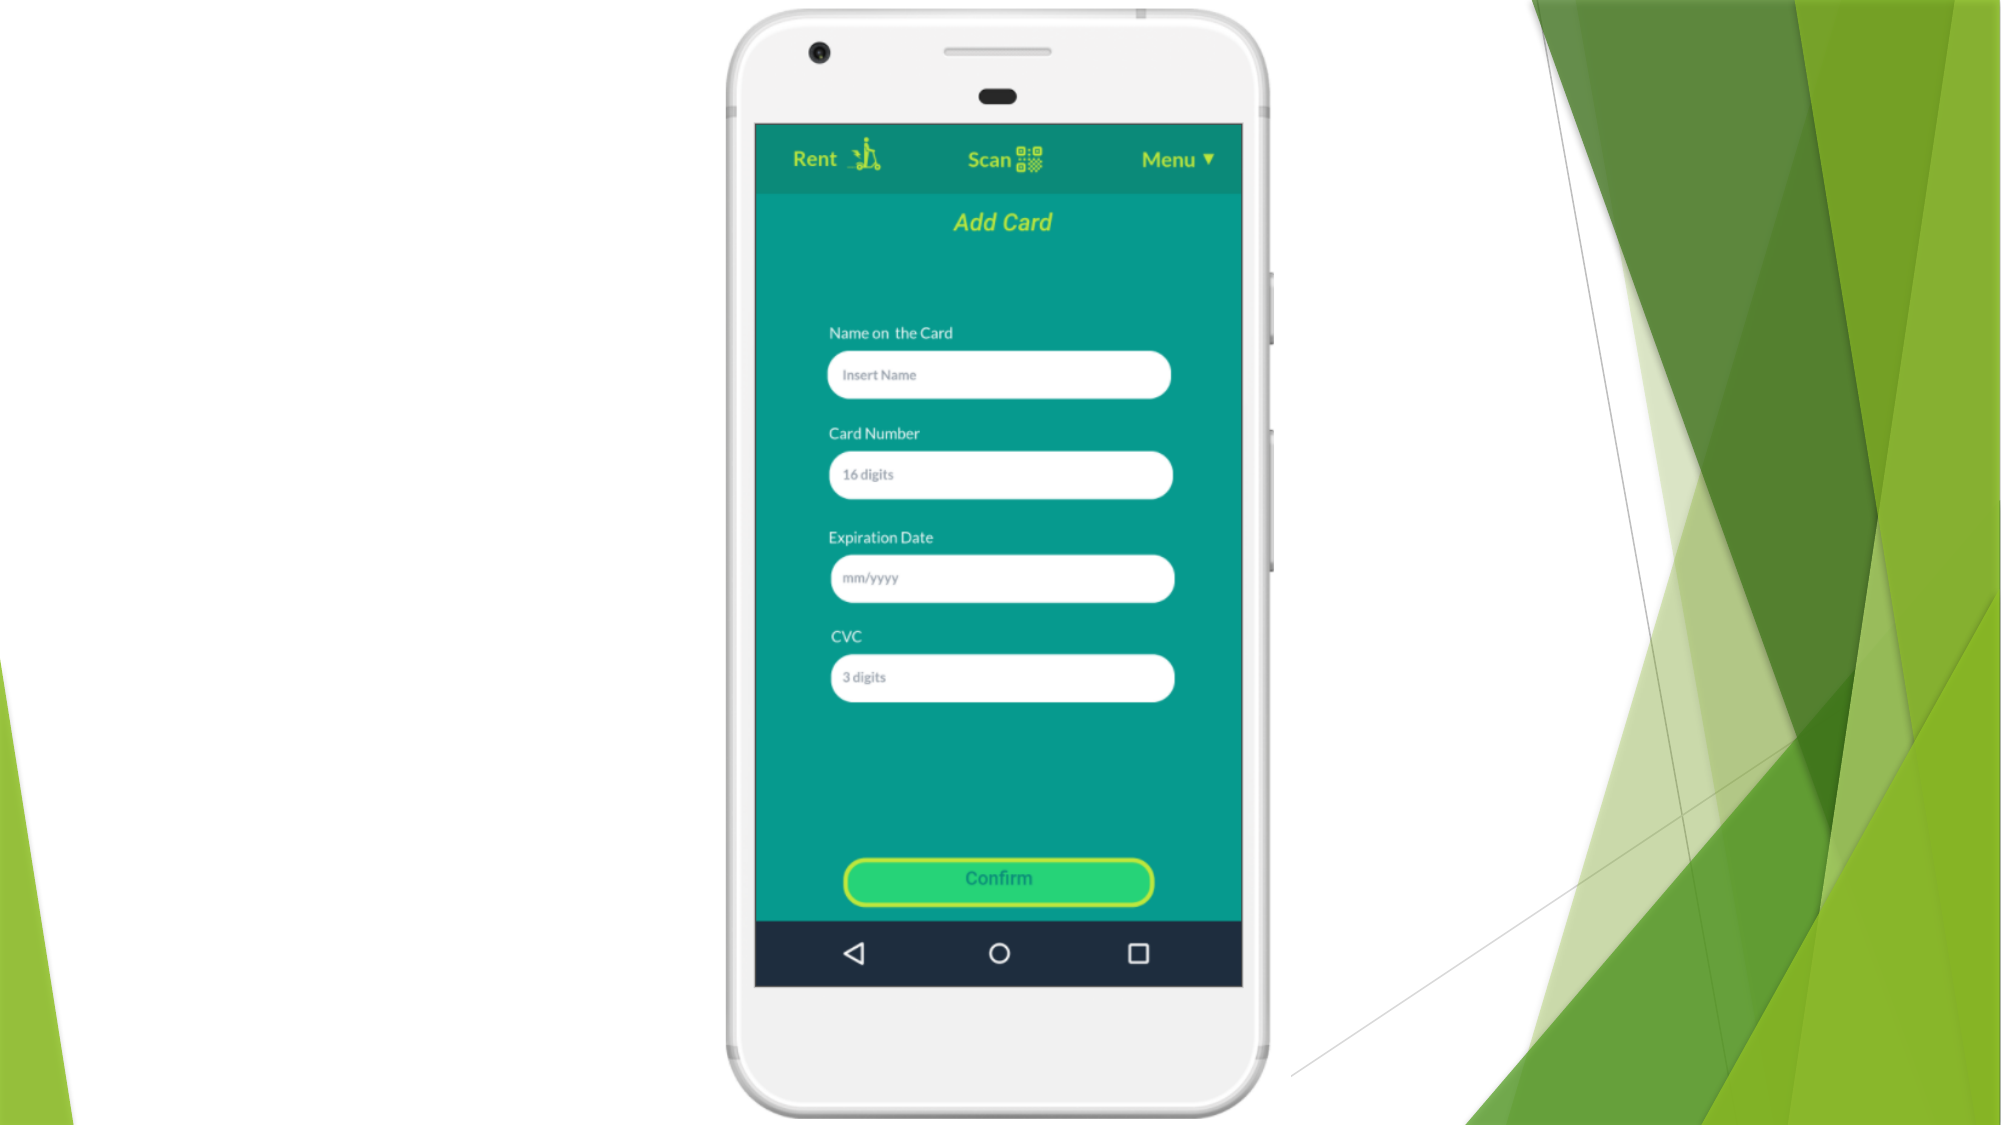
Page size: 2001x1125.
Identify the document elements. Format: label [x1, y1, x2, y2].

picture [709, 0, 1291, 1125]
